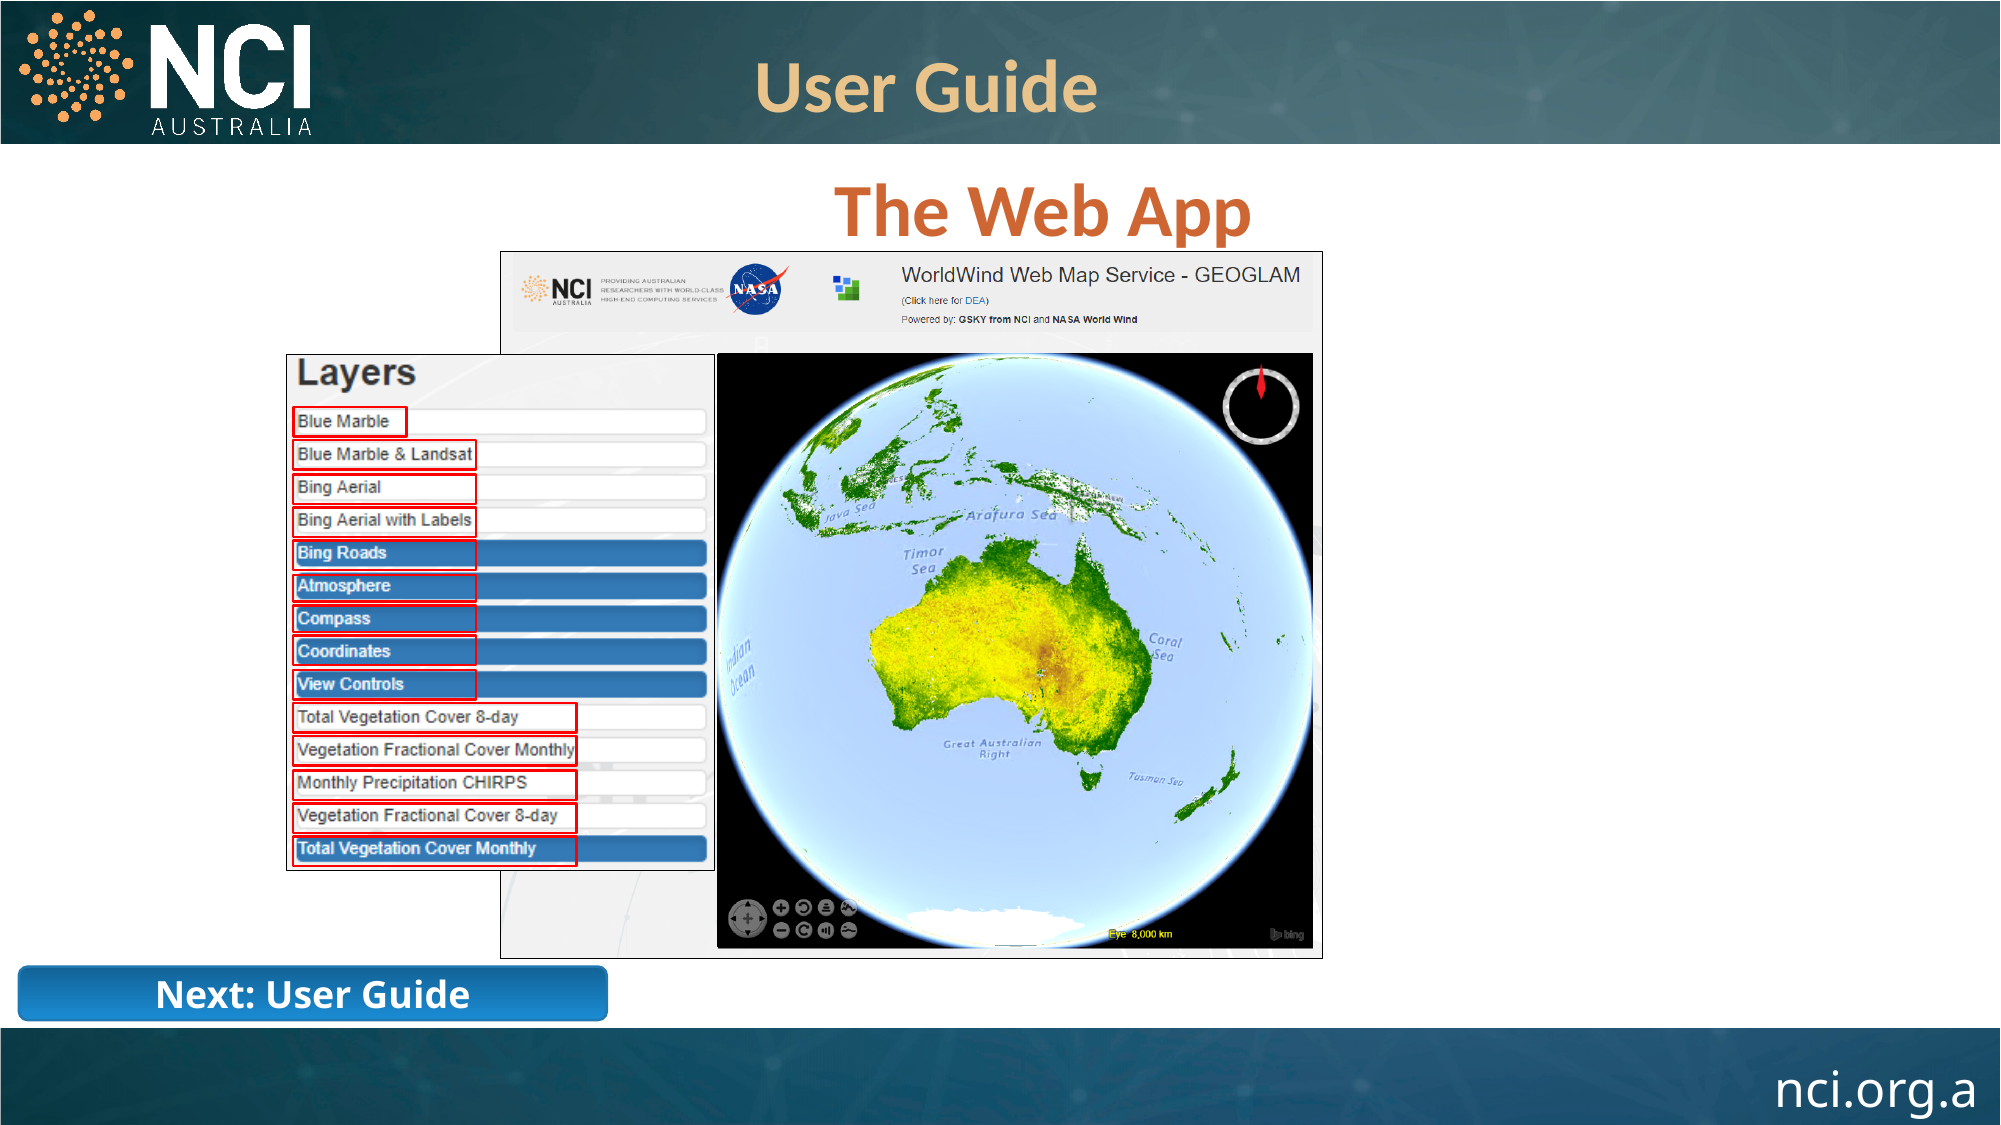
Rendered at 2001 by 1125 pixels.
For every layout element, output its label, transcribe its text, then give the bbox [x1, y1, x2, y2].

text_box The Web App [819, 154, 1269, 249]
picture [2, 2, 2000, 144]
picture [286, 251, 1323, 958]
picture [2, 1028, 2000, 1125]
text_box Next: User Guide [17, 965, 609, 1022]
text_box User Guide [334, 29, 1519, 135]
